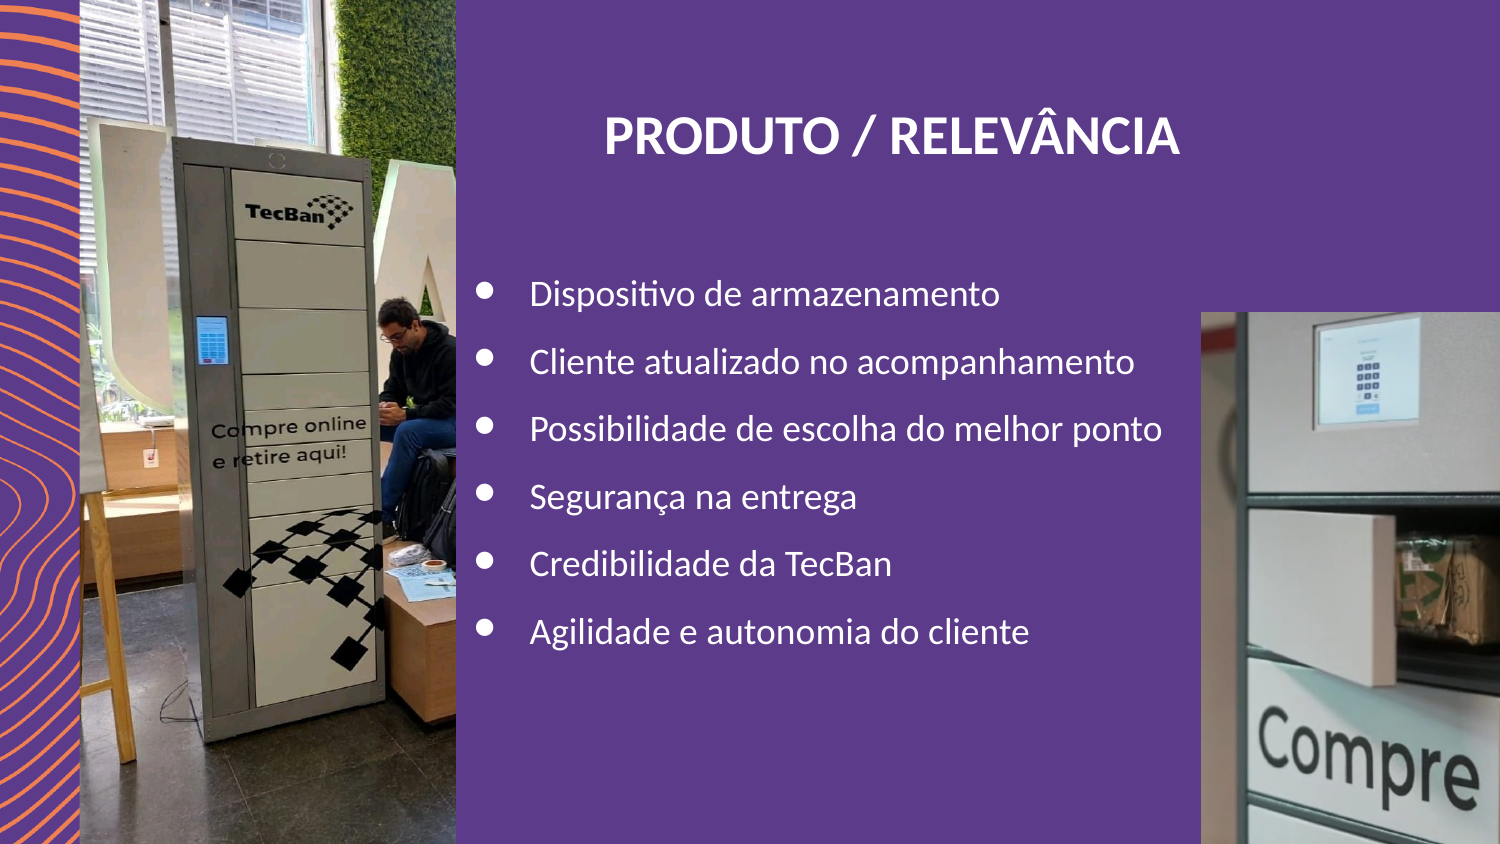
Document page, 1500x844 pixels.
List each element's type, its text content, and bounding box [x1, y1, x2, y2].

picture [0, 0, 1500, 844]
text_box PRODUTO / RELEVÂNCIA [504, 86, 1280, 170]
text_box Dispositivo de armazenamento Cliente atualizado no acompanhamento Possibilidade de escolha do melhor ponto Segurança na entrega Credibilidade da TecBan Agilidade e autonomia do cliente [461, 248, 1196, 663]
